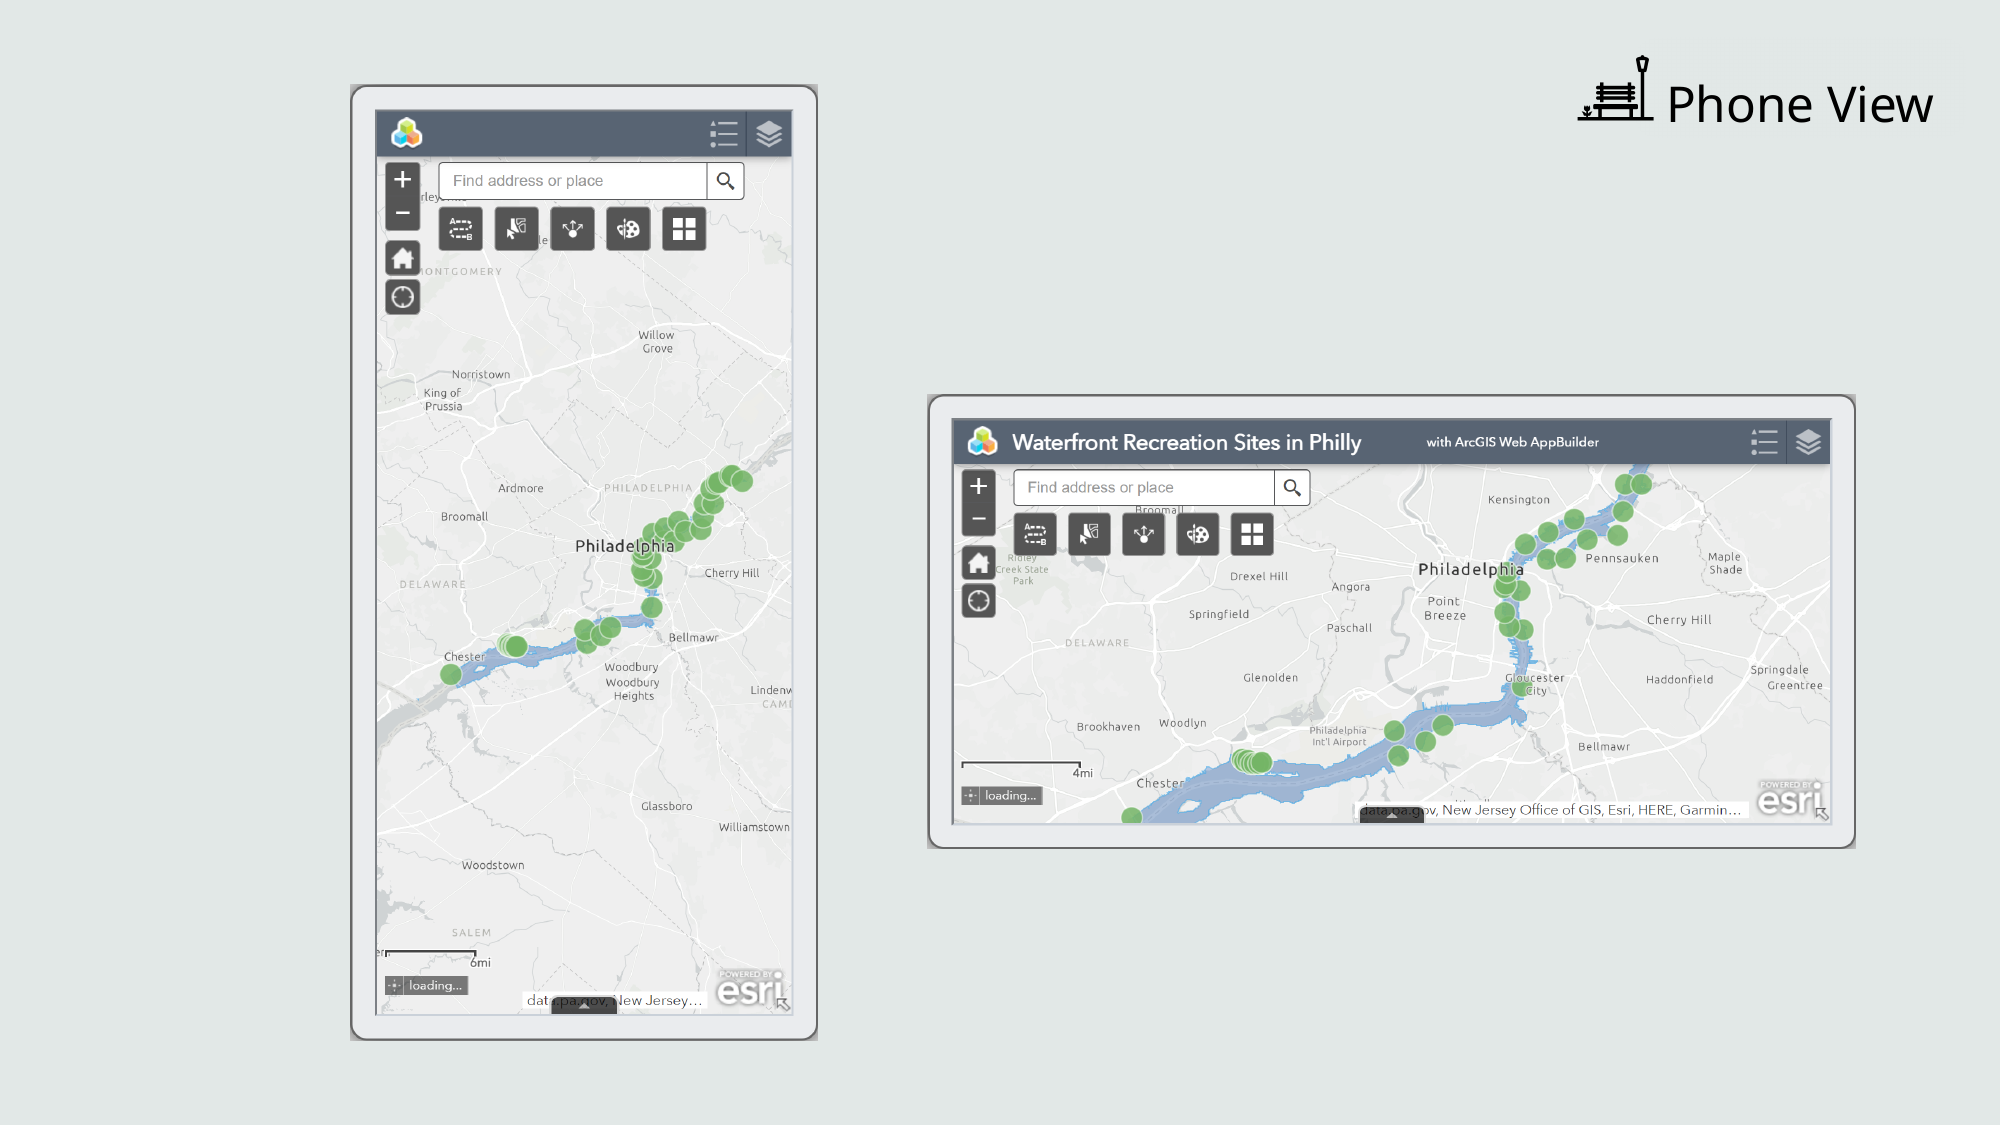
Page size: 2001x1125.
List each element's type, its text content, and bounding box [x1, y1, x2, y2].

picture [350, 83, 819, 1041]
picture [1574, 46, 1657, 129]
text_box Phone View [1668, 71, 1933, 105]
picture [927, 394, 1856, 849]
